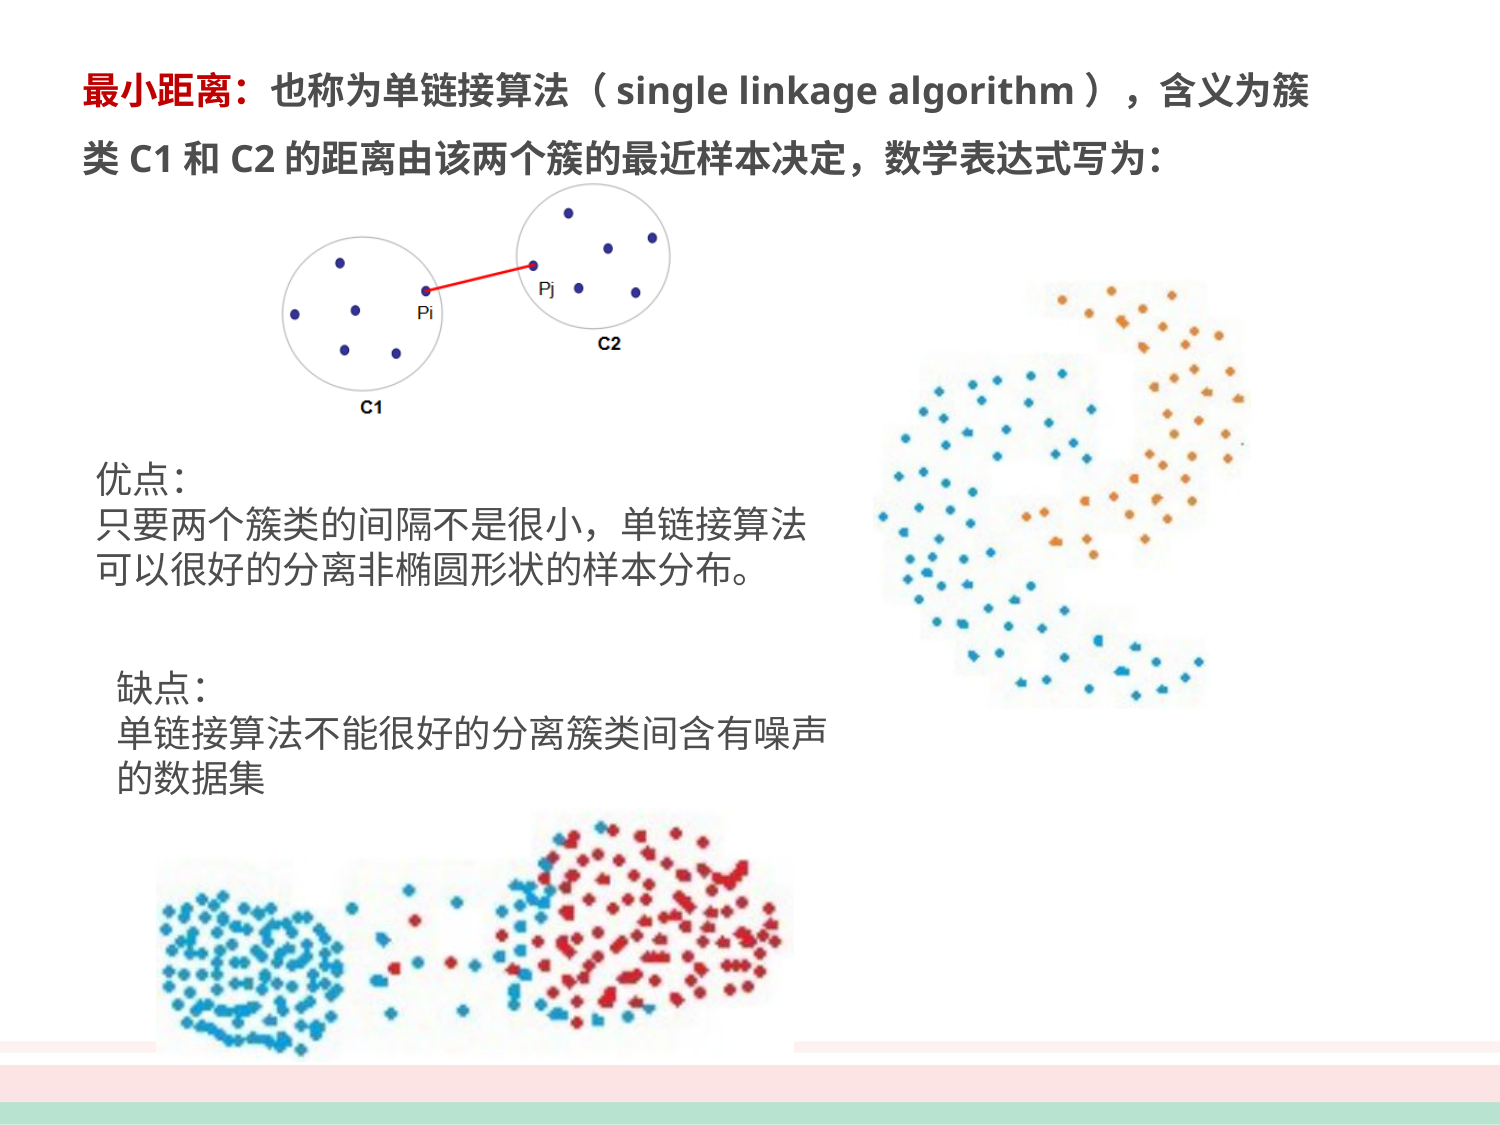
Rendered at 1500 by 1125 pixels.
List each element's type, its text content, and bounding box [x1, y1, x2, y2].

picture [0, 0, 1500, 1125]
text_box 缺点： 单链接算法不能很好的分离簇类间含有噪声的数据集 [101, 657, 852, 808]
text_box 优点： 只要两个簇类的间隔不是很小，单链接算法可以很好的分离非椭圆形状的样本分布。 [80, 448, 831, 599]
text_box 最小距离：也称为单链接算法（single linkage algorithm），含义为簇类C1和C2的距离由该两个簇的最近样本决定，数学表达式写为： [67, 37, 1329, 188]
